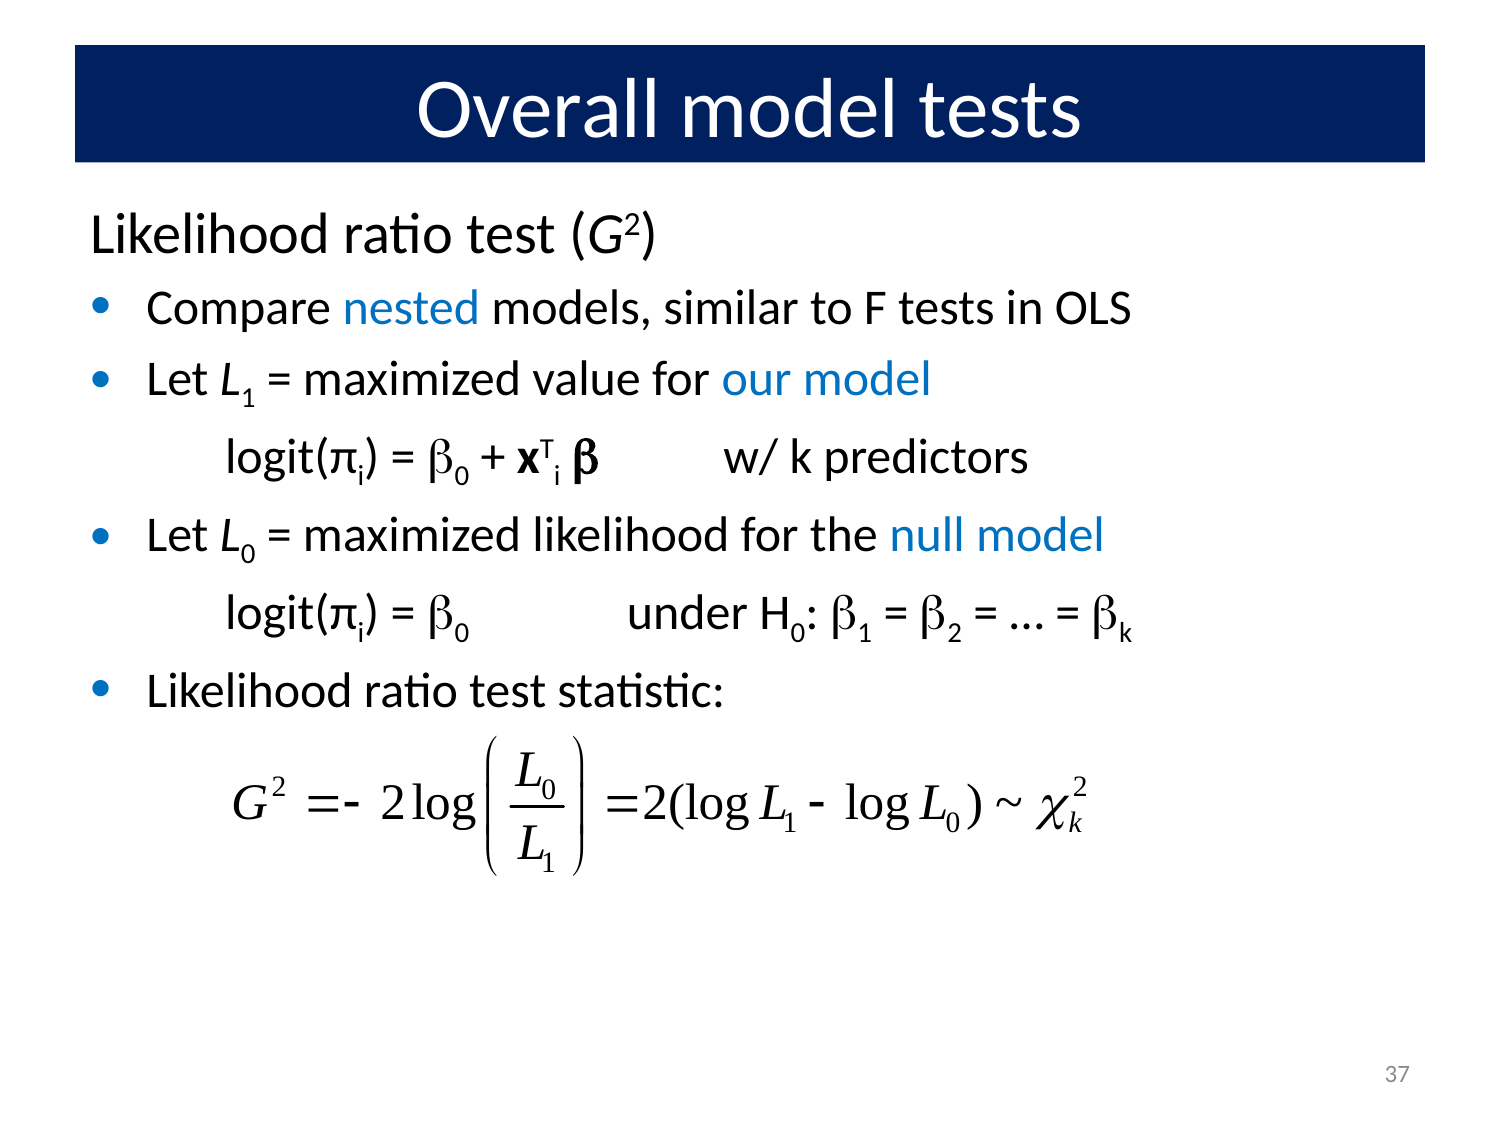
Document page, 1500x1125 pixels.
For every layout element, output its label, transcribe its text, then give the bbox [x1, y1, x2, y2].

title Overall model tests [75, 45, 1425, 163]
slide_number 37 [1074, 1042, 1425, 1103]
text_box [224, 724, 1098, 888]
list Likelihood ratio test (G2) Compare nested models, similar to F tests in OLS Let L1 = maximized value for our model logit(πi) = 0 + xTi  w/ k predictors Let L0 = maximized likelihood for the null model logit(πi) = 0 under H0: 1 = 2 = … = k Likelihood ratio test statistic: [75, 187, 1425, 1025]
